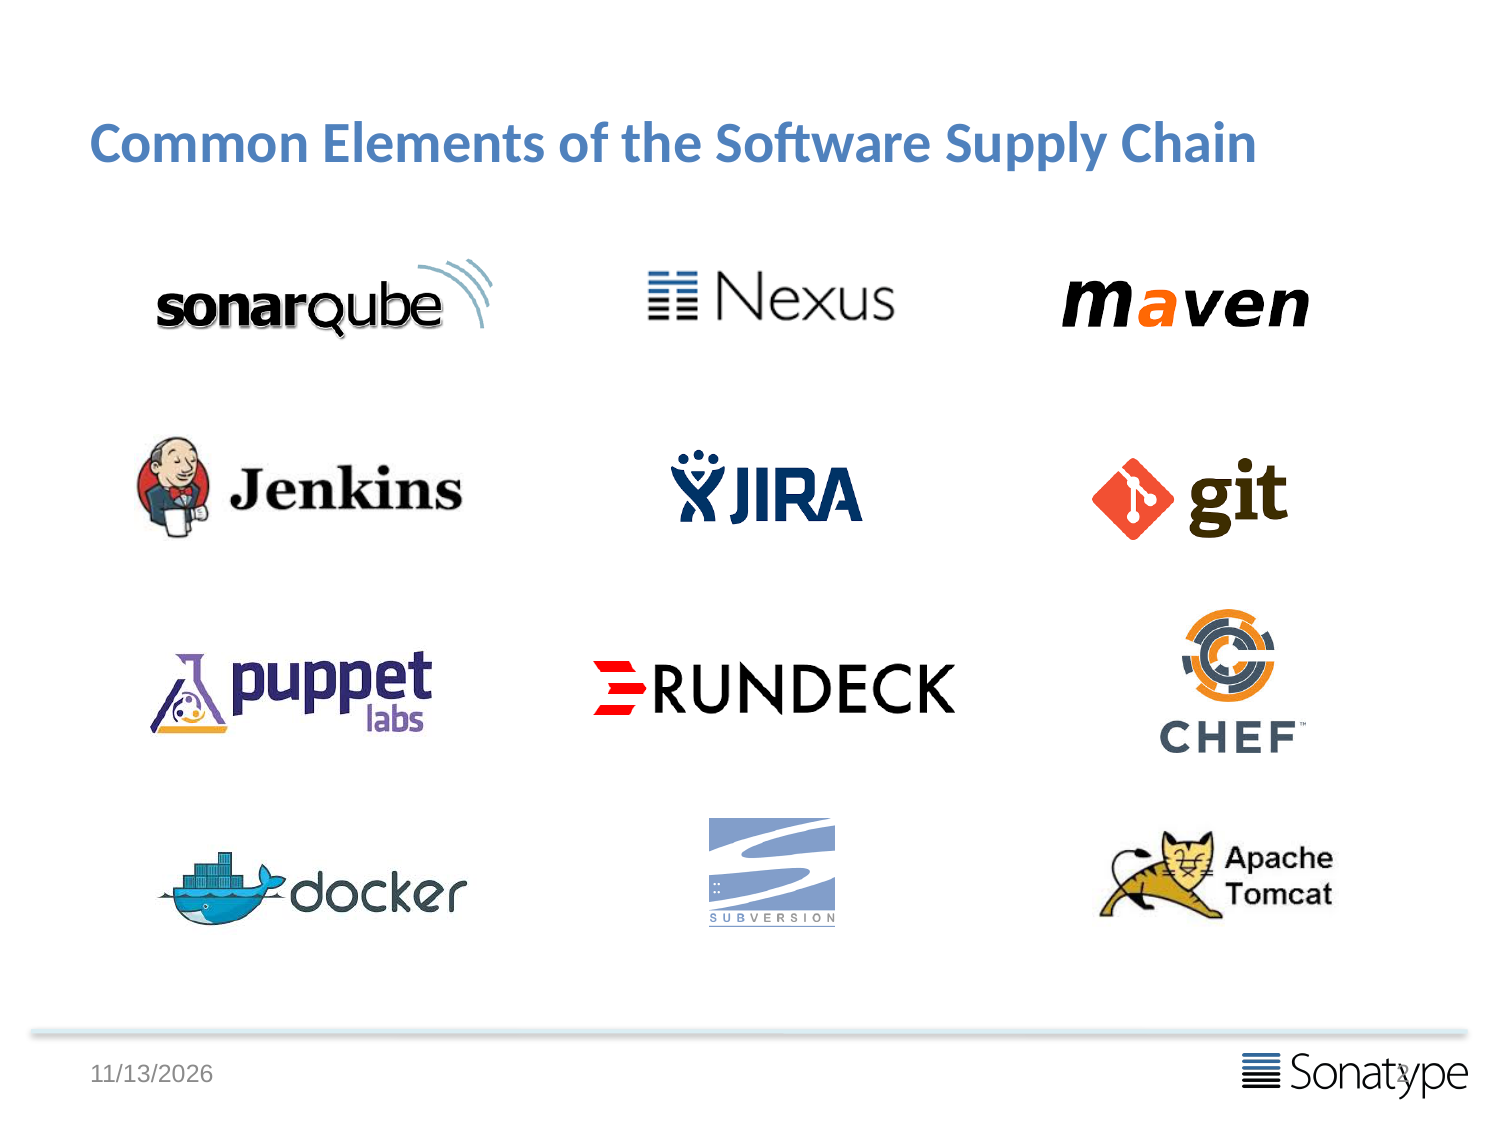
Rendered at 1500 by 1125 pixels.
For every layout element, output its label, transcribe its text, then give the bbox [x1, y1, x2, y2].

picture [1425, 1053, 1468, 1100]
slide_number 2 [1074, 1042, 1425, 1103]
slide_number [75, 1042, 425, 1103]
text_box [134, 251, 1370, 935]
picture [132, 829, 493, 951]
title Common Elements of the Software Supply Chain [75, 45, 1425, 233]
